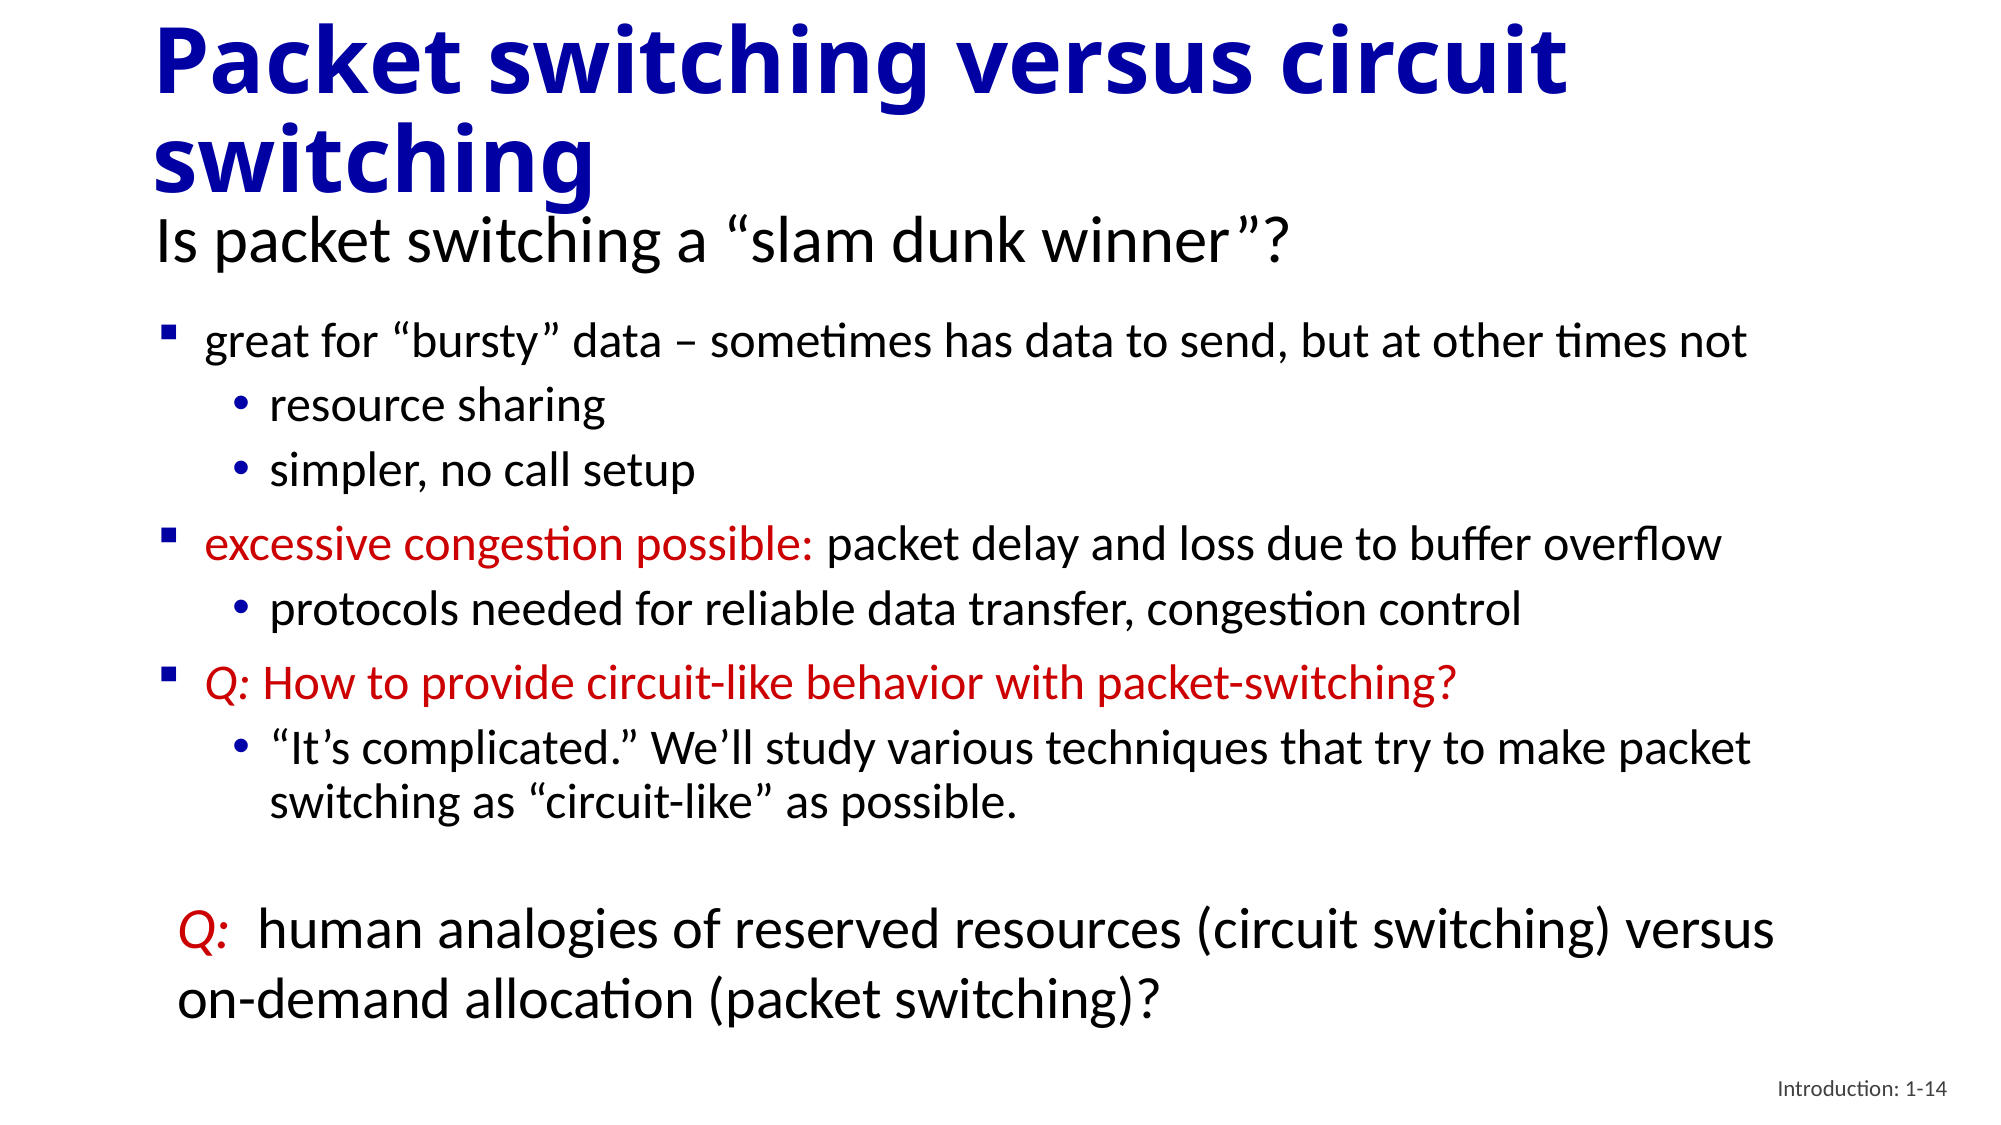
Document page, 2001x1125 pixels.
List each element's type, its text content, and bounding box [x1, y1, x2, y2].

slide_number Introduction: 1-14 [1512, 1056, 1963, 1117]
text_box Is packet switching a “slam dunk winner”? [119, 197, 1370, 298]
title Packet switching versus circuit switching [137, 40, 1863, 187]
text_box Q: human analogies of reserved resources (circuit switching) versus on-demand allocation (packet switching)? [162, 882, 1881, 1038]
text_box great for “bursty” data – sometimes has data to send, but at other times not resource sharing simpler, no call setup excessive congestion possible: packet delay and loss due to buffer overflow protocols needed for reliable data transfer, congestion control Q: How to provide circuit-like behavior with packet-switching? “It’s complicated.” We’ll study various techniques that try to make packet switching as “circuit-like” as possible. [142, 306, 1860, 1070]
